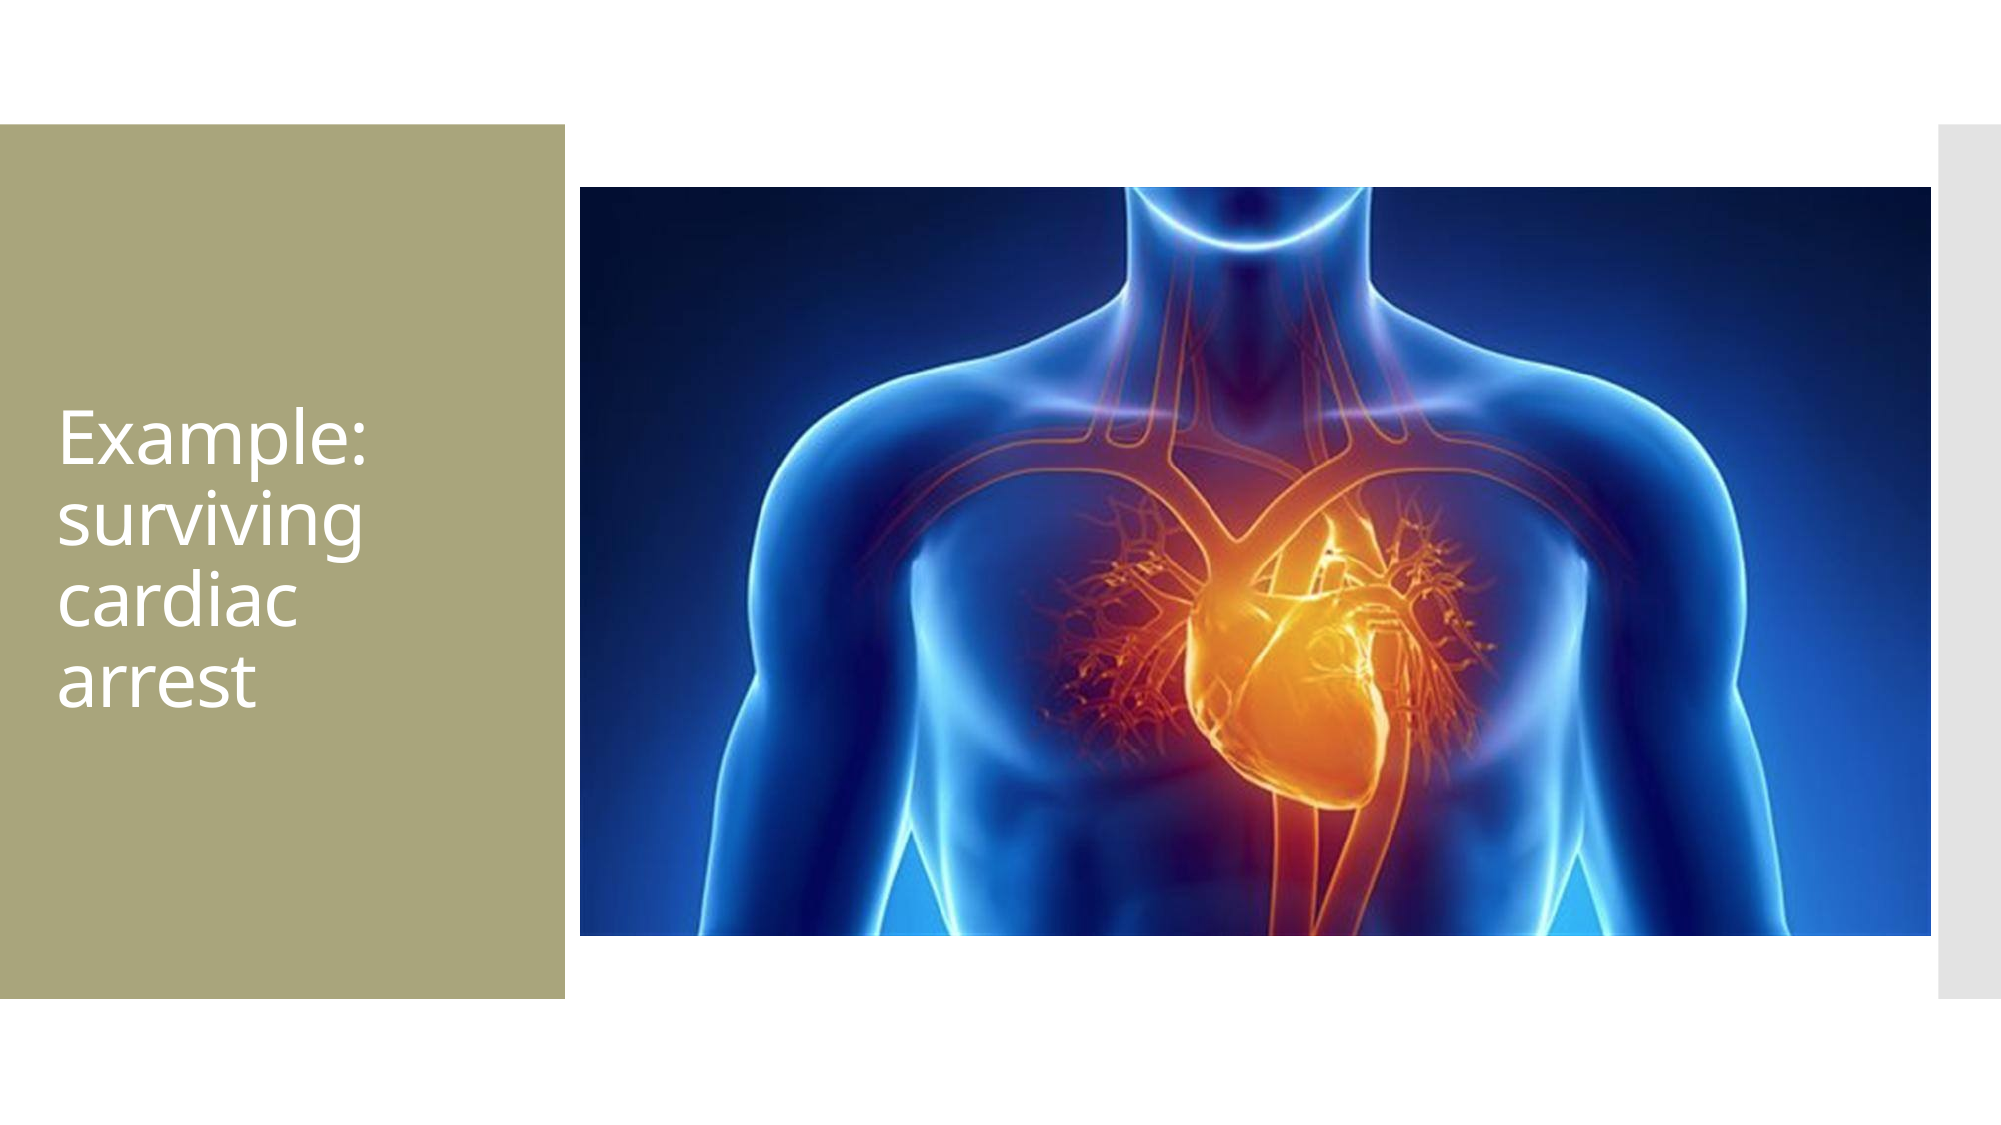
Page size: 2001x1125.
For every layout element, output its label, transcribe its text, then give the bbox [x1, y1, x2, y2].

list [579, 161, 1931, 962]
title Example: surviving cardiac arrest [41, 184, 525, 940]
